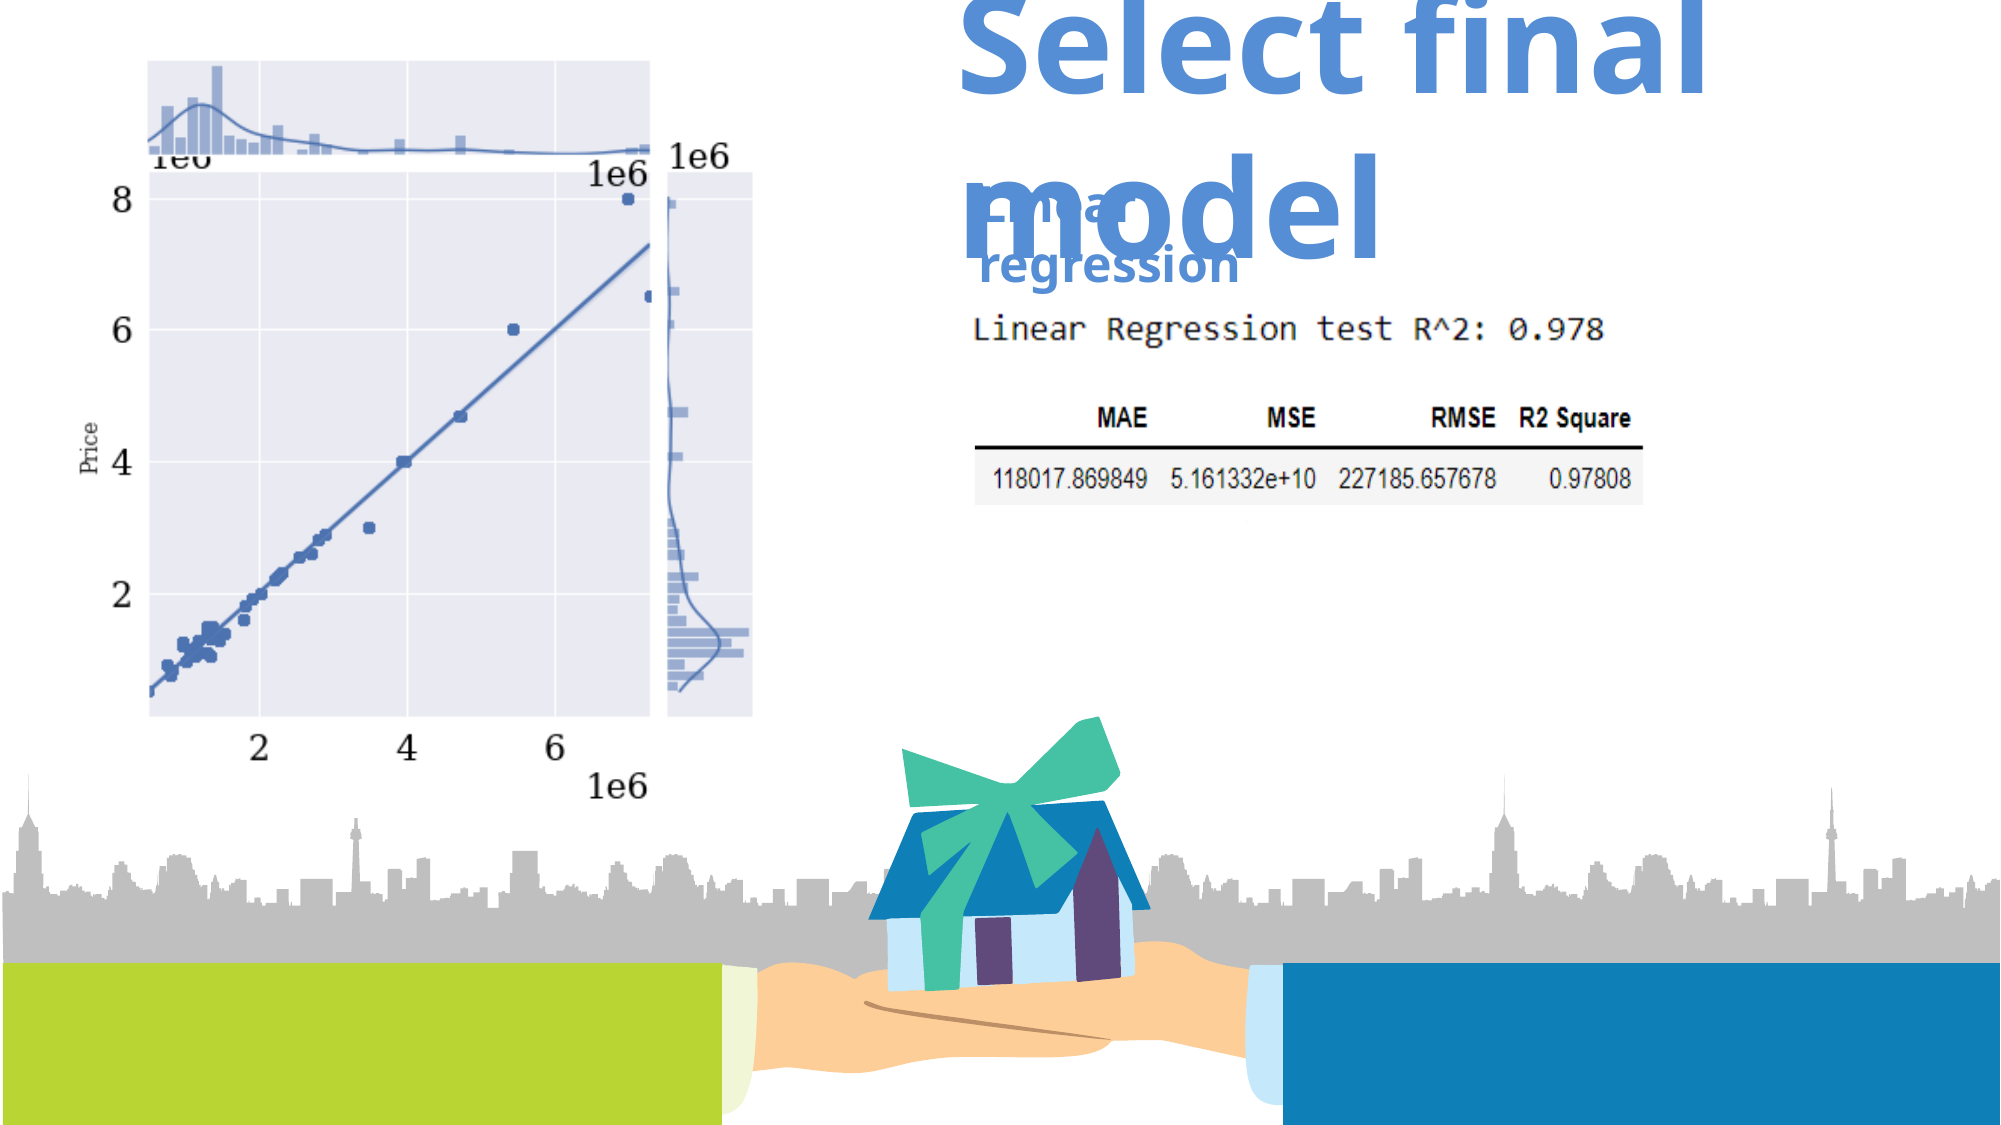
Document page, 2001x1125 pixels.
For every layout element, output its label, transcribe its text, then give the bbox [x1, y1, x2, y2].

text_box Linear regression [963, 165, 1355, 295]
picture [68, 49, 765, 818]
picture [974, 385, 1652, 505]
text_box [2, 716, 2000, 1125]
text_box Select final model [941, 0, 1987, 293]
picture [959, 295, 1640, 377]
